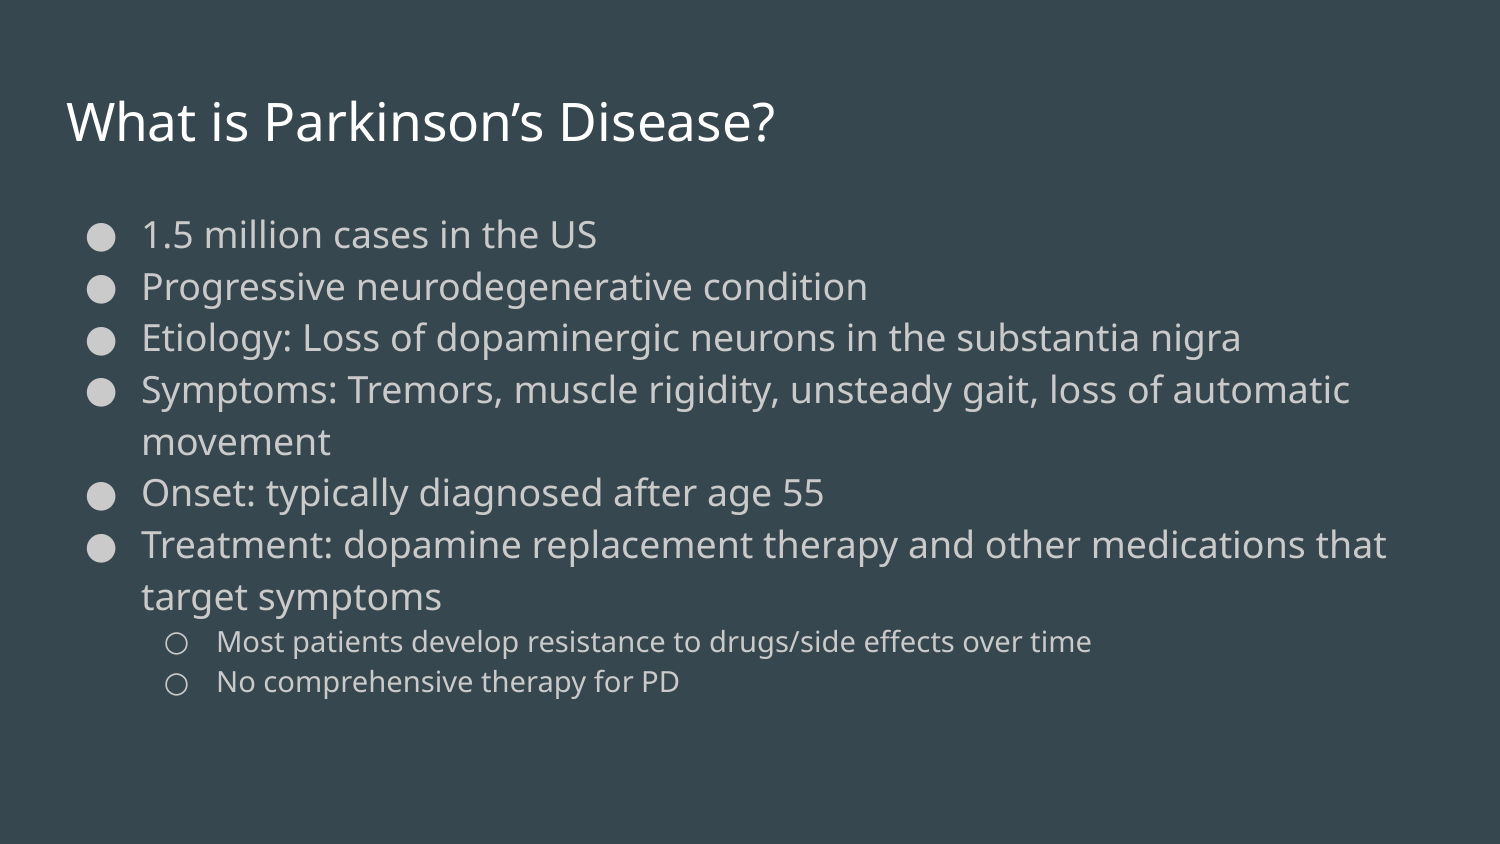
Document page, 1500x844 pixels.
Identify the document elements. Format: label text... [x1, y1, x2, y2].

title What is Parkinson’s Disease? [51, 72, 1449, 167]
list 1.5 million cases in the US Progressive neurodegenerative condition Etiology: Loss of dopaminergic neurons in the substantia nigra Symptoms: Tremors, muscle rigidity, unsteady gait, loss of automatic movement Onset: typically diagnosed after age 55 Treatment: dopamine replacement therapy and other medications that target symptoms Most patients develop resistance to drugs/side effects over time No comprehensive therapy for PD [51, 189, 1449, 750]
